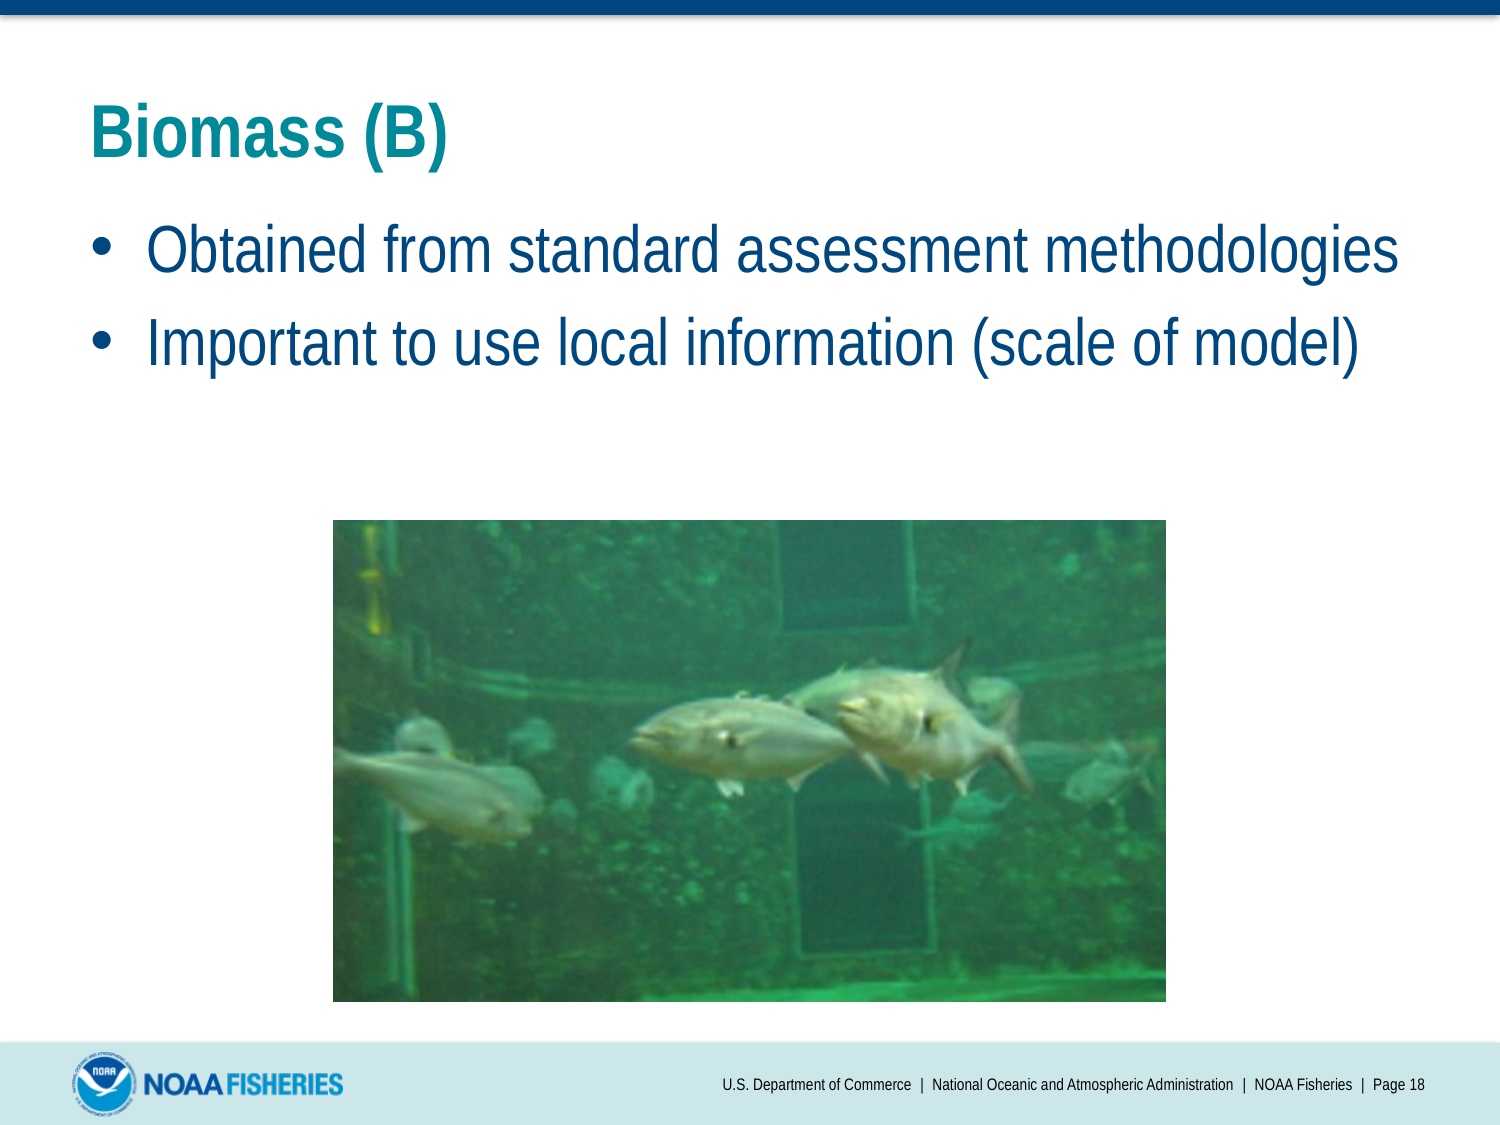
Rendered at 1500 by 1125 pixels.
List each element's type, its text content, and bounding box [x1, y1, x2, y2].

list Obtained from standard assessment methodologies Important to use local information (scale of model) [75, 198, 1425, 941]
picture [333, 520, 1166, 1002]
picture [334, 1077, 343, 1085]
slide_number 18 [375, 1042, 1425, 1125]
picture [72, 1052, 343, 1117]
title Biomass (B) [75, 75, 1425, 186]
